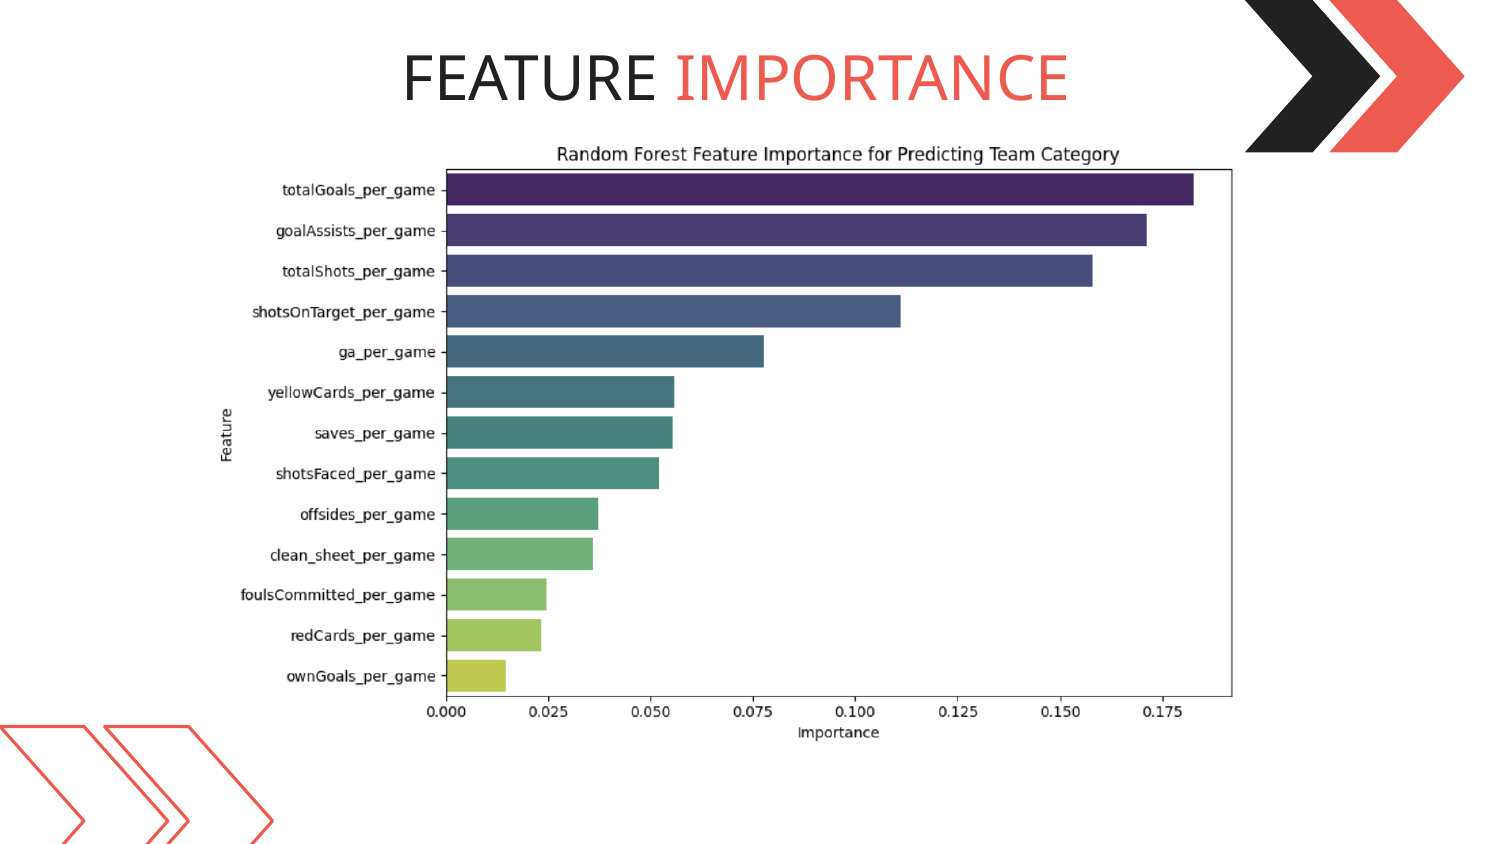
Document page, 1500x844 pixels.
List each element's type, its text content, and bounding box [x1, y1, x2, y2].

title FEATURE IMPORTANCE [103, 13, 1370, 138]
picture [209, 137, 1237, 746]
